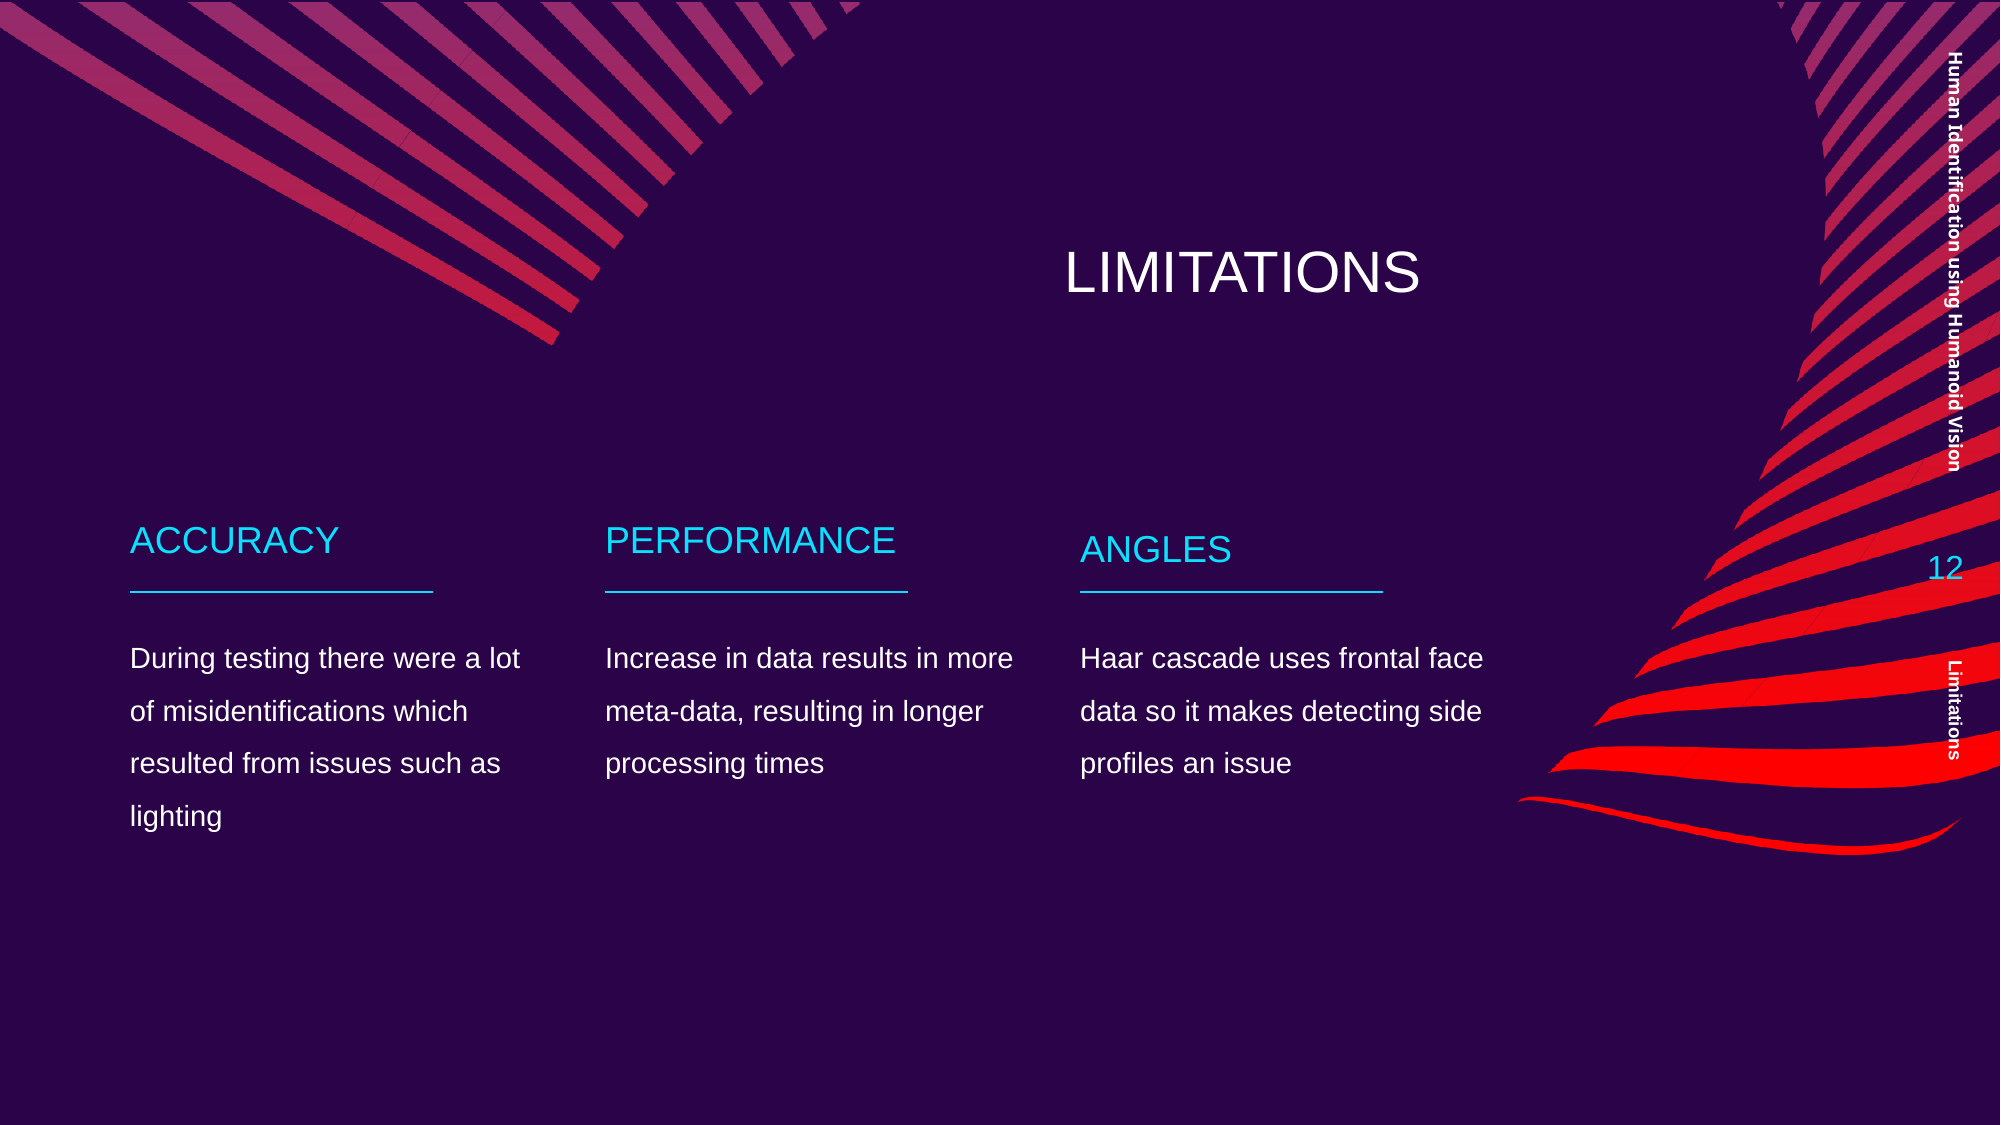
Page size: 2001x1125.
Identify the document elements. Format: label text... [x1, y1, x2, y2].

slide_number 12 [1889, 519, 1980, 615]
list Haar cascade uses frontal face data so it makes detecting side profiles an issue [1065, 614, 1507, 804]
list ACCURACY [115, 406, 557, 569]
list ANGLES [1065, 414, 1507, 578]
slide_number Limitations [1926, 645, 1987, 1080]
list Increase in data results in more meta-data, resulting in longer processing times [590, 614, 1032, 804]
footer Human Identification using Humanoid Vision [1926, 33, 1987, 489]
title LIMITATIONS [825, 226, 1662, 390]
list During testing there were a lot of misidentifications which resulted from issues such as lighting [115, 614, 557, 804]
picture [0, 0, 2000, 1125]
list PERFORMANCE [590, 406, 1032, 569]
